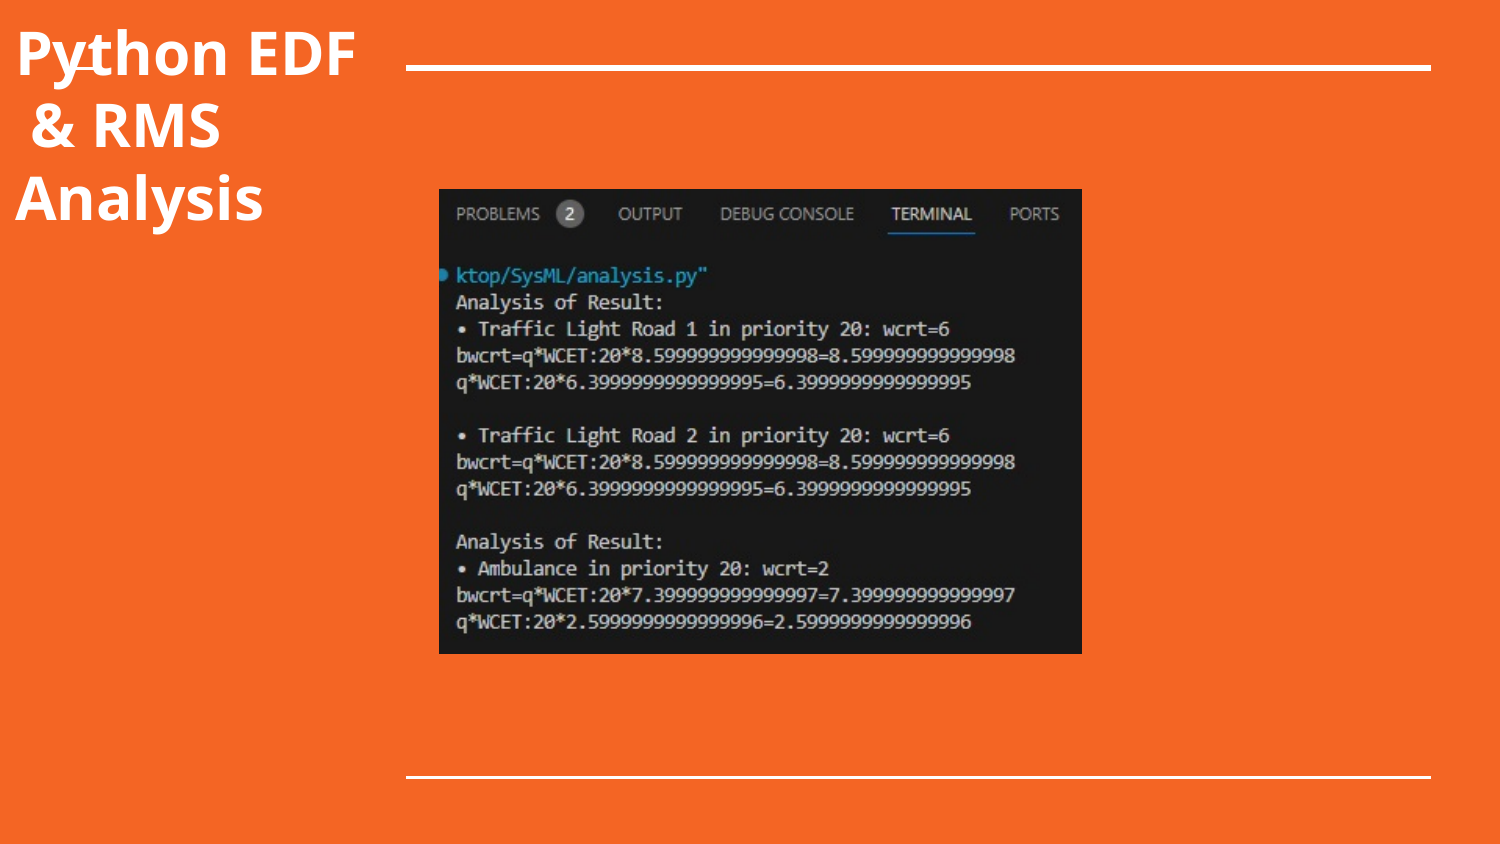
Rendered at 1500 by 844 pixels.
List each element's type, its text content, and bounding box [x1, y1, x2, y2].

text_box Python EDF & RMS Analysis [0, 0, 493, 248]
picture [439, 189, 1083, 655]
